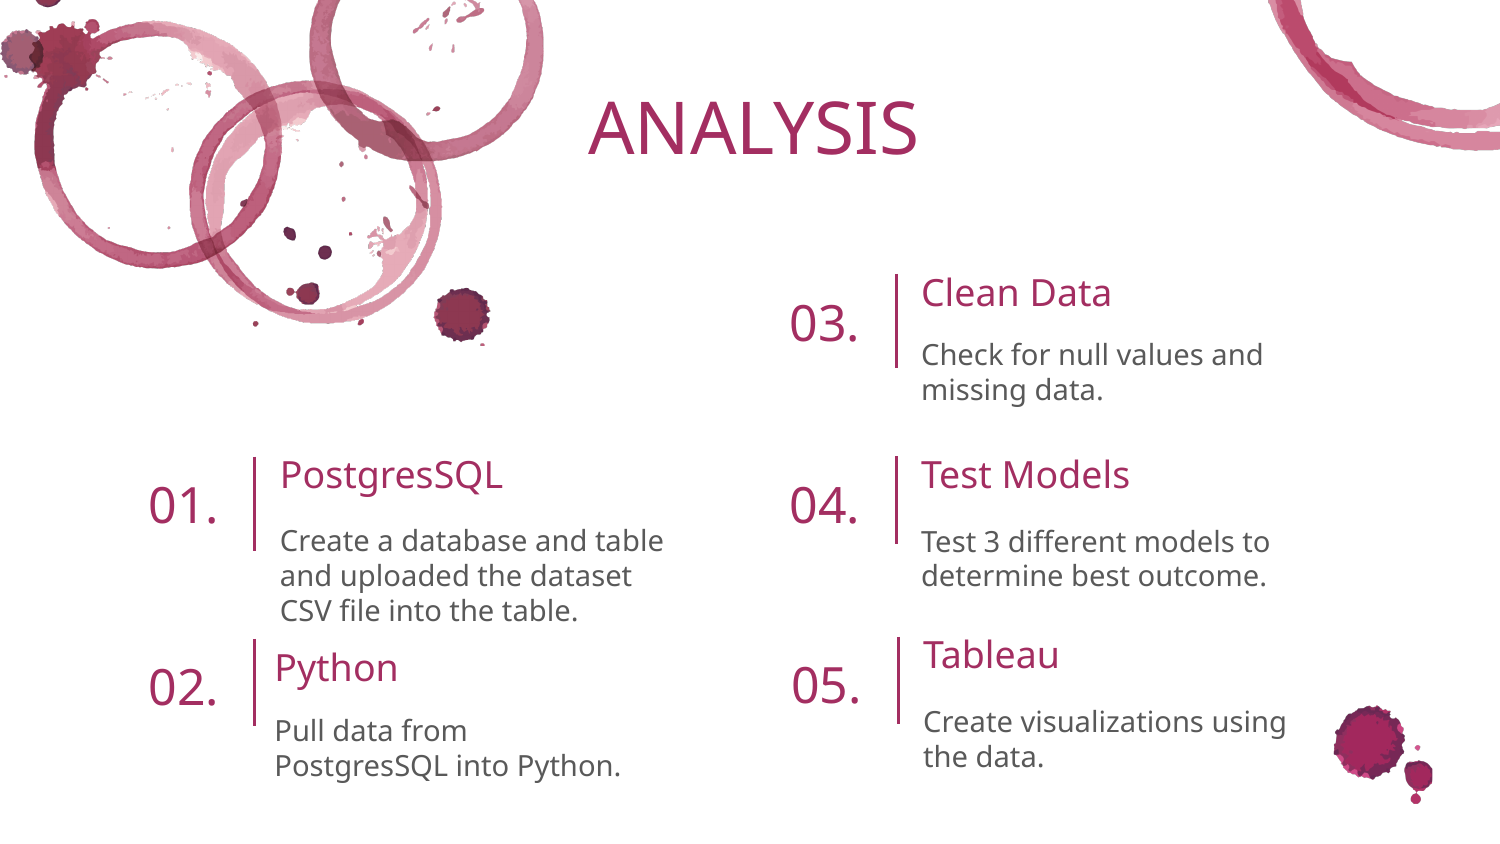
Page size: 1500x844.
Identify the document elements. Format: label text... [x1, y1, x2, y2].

text_box 05. [772, 636, 882, 731]
title 02. [128, 638, 239, 733]
subtitle Pull data from PostgresSQL into Python. [259, 704, 665, 792]
title 04. [770, 456, 880, 551]
picture [0, 0, 544, 346]
subtitle Test Models [906, 435, 1322, 510]
title ANALYSIS [437, 66, 1071, 205]
title 01. [128, 456, 239, 551]
subtitle Clean Data [906, 253, 1322, 328]
picture [1334, 706, 1433, 804]
subtitle Check for null values and missing data. [906, 327, 1312, 415]
title 03. [770, 274, 880, 368]
text_box Tableau [908, 616, 1324, 691]
subtitle Create a database and table and uploaded the dataset CSV file into the table. [264, 531, 702, 619]
picture [1264, 0, 1500, 151]
subtitle PostgresSQL [264, 436, 681, 510]
subtitle Python [259, 550, 675, 625]
subtitle Test 3 different models to determine best outcome. [906, 514, 1312, 602]
text_box Create visualizations using the data. [908, 695, 1314, 783]
